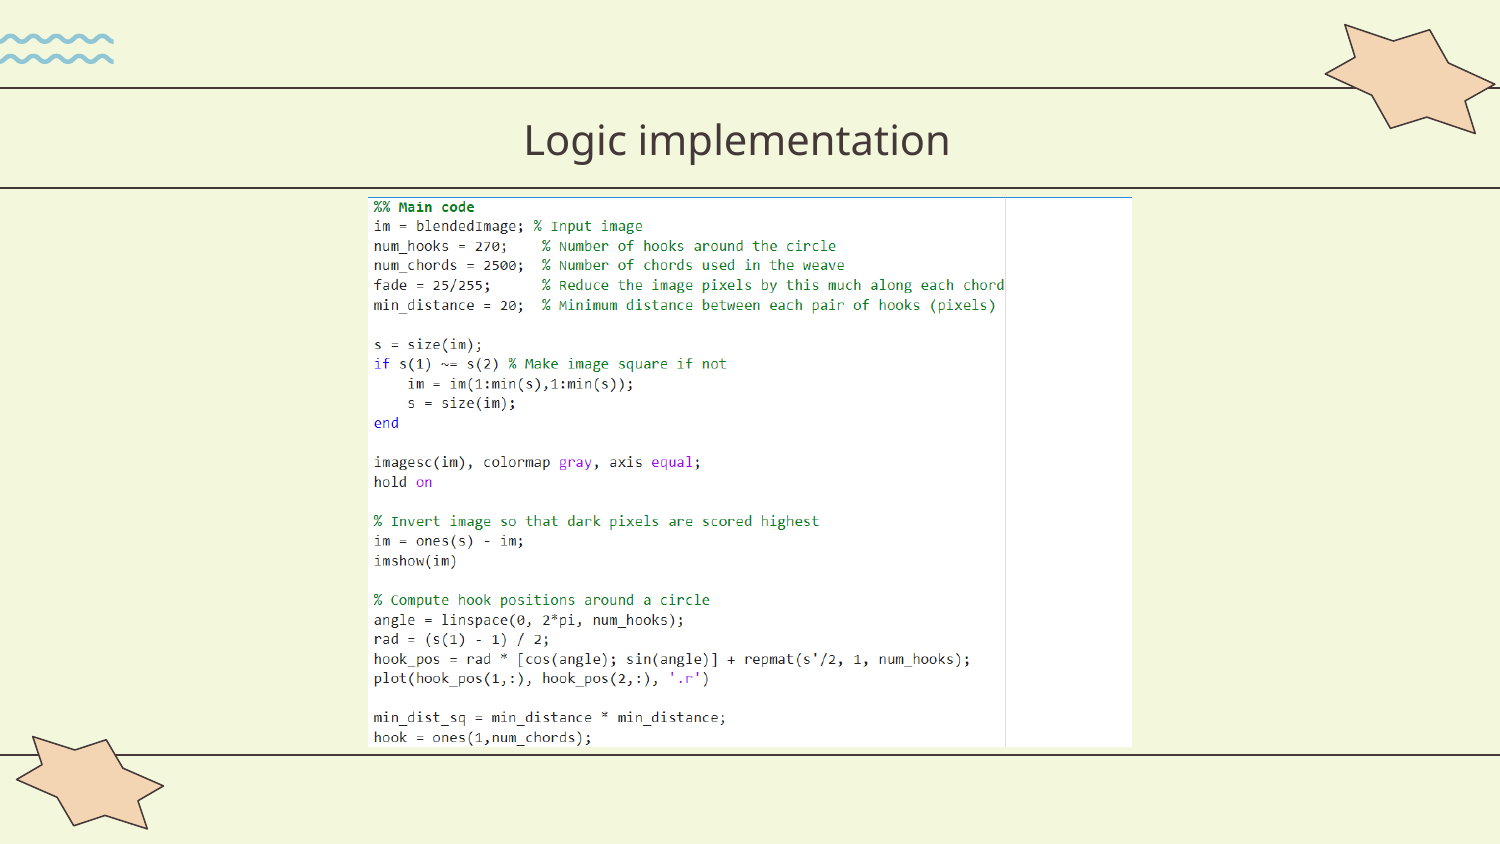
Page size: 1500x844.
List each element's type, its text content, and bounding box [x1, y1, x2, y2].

picture [368, 197, 1132, 747]
title Logic implementation [105, 99, 1370, 179]
